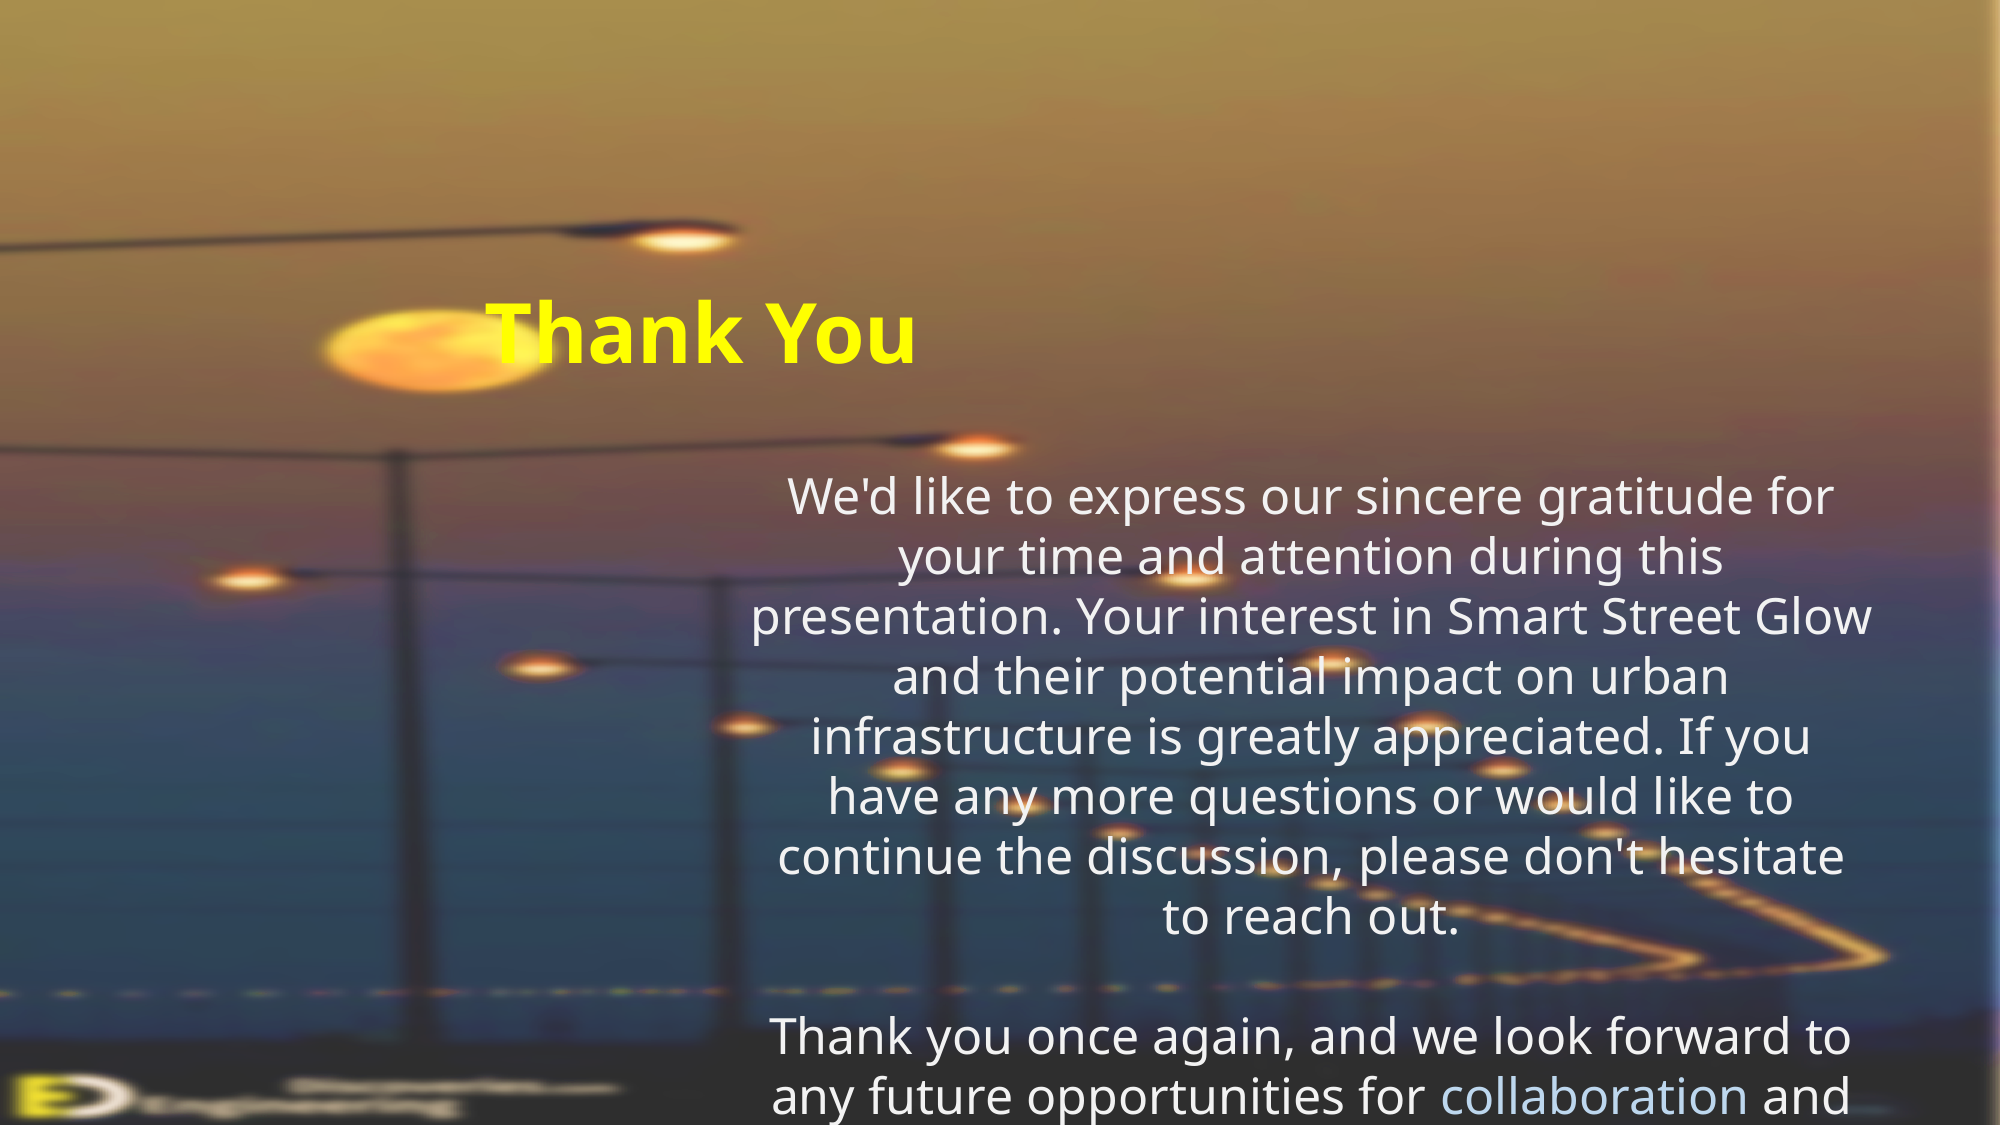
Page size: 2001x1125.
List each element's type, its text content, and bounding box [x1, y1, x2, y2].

text_box We'd like to express our sincere gratitude for your time and attention during this presentation. Your interest in Smart Street Glow and their potential impact on urban infrastructure is greatly appreciated. If you have any more questions or would like to continue the discussion, please don't hesitate to reach out. Thank you once again, and we look forward to any future opportunities for collaboration and exploration of innovative technologies. [733, 457, 1890, 1125]
text_box Thank You [470, 272, 1134, 388]
